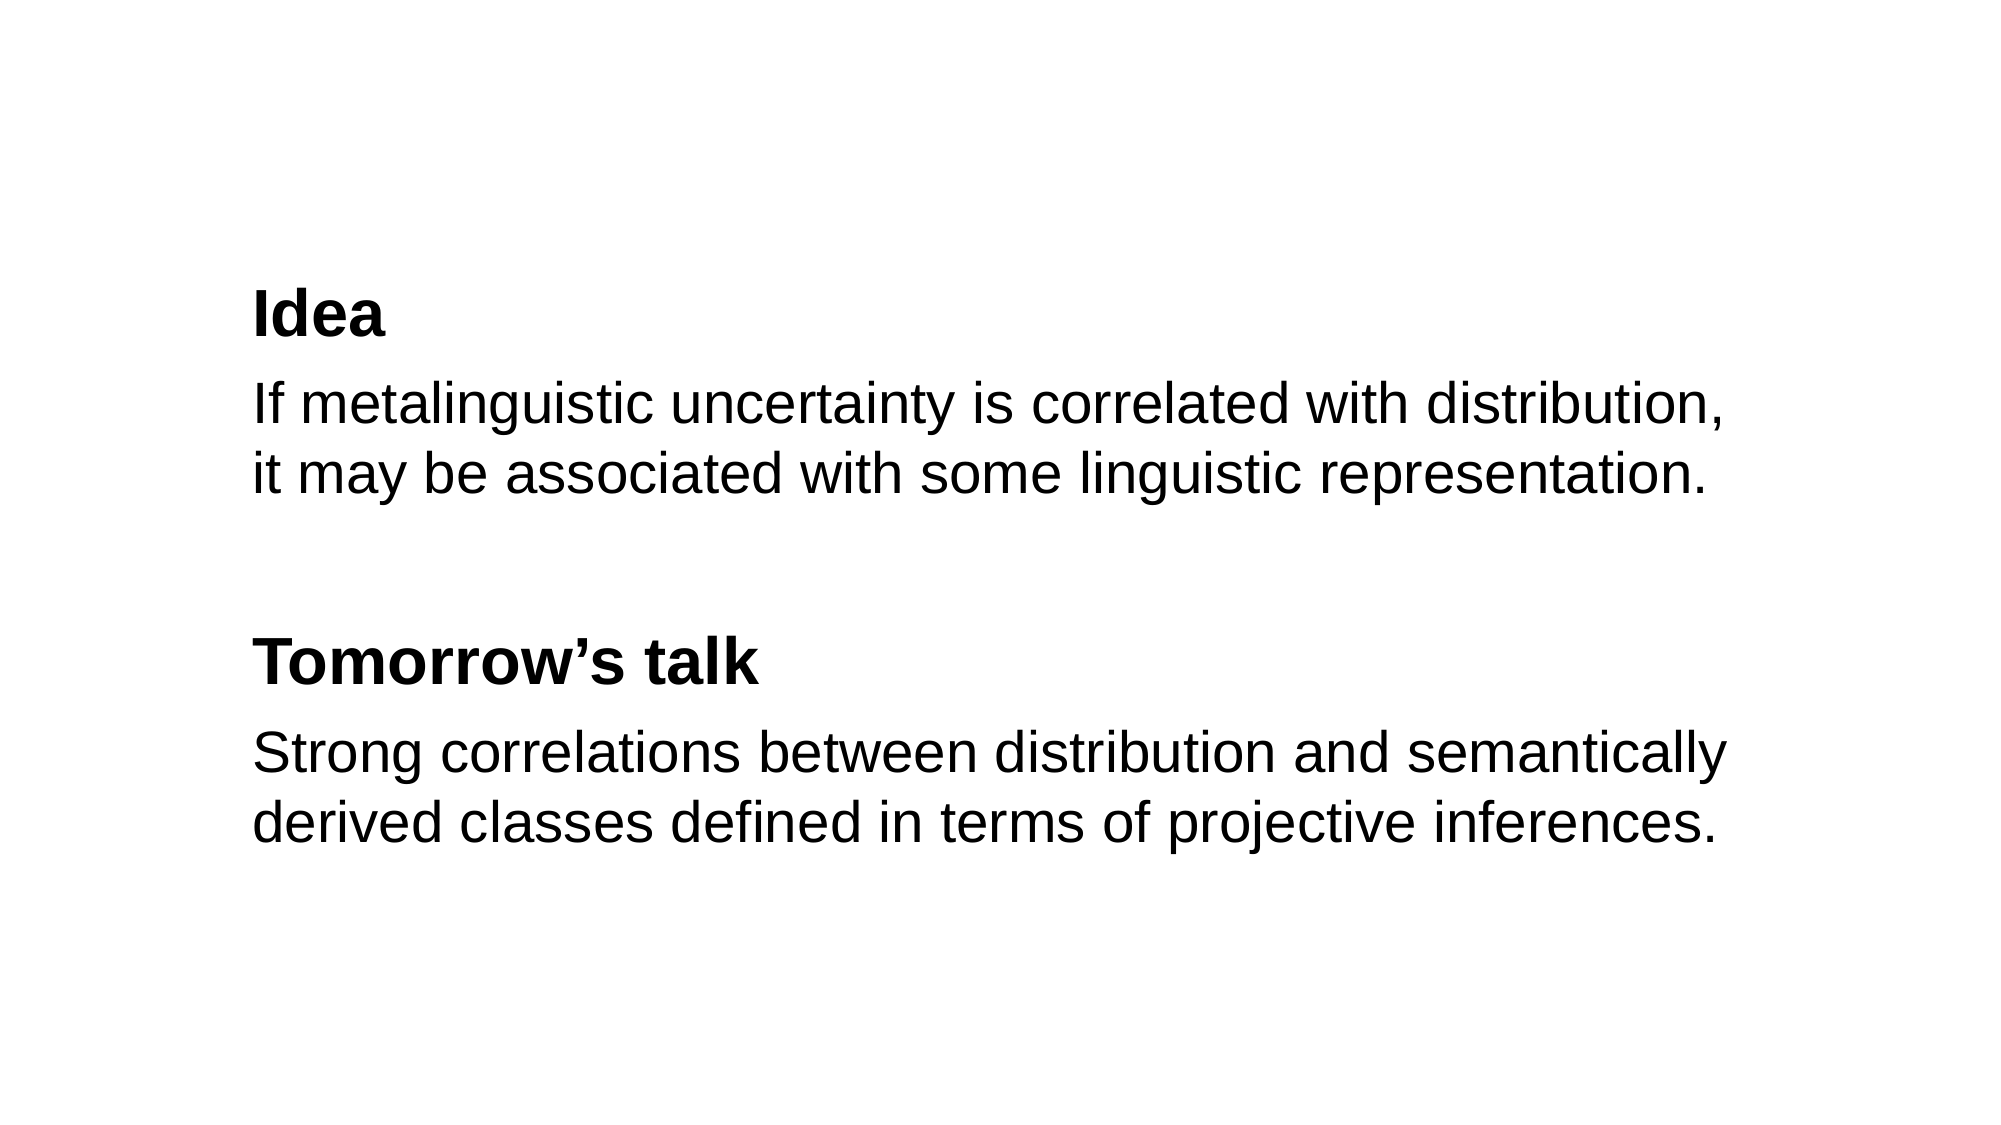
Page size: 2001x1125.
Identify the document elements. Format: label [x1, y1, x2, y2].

text_box [237, 262, 1763, 515]
text_box [237, 610, 1763, 863]
